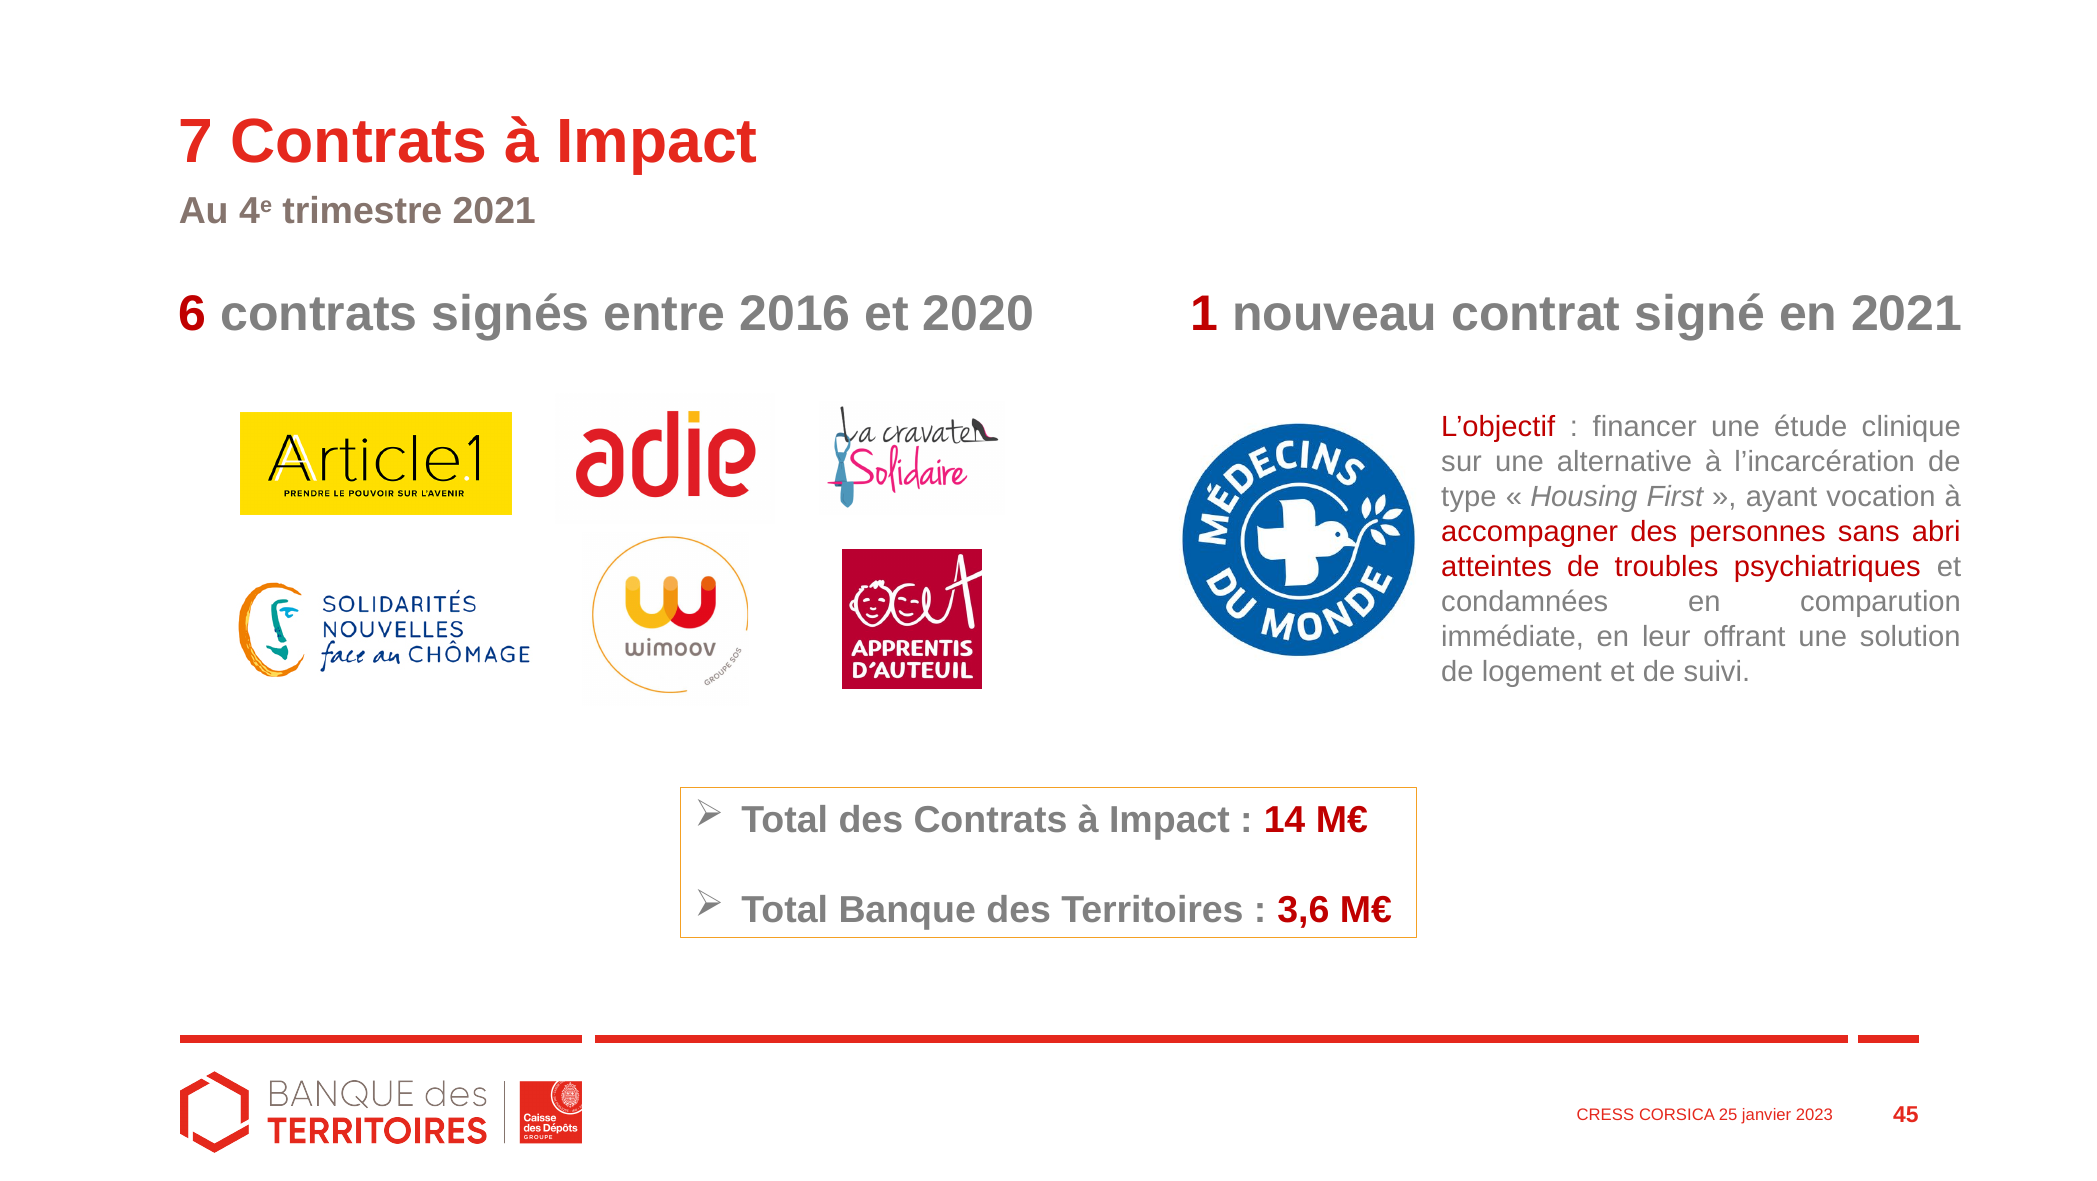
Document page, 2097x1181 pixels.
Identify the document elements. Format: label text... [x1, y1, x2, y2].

picture [1168, 412, 1427, 668]
text_box 6 contrats signés entre 2016 et 2020 [163, 279, 1066, 357]
footer CRESS CORSICA 25 janvier 2023 [1021, 1099, 1849, 1129]
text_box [224, 393, 1005, 710]
text_box 1 nouveau contrat signé en 2021 [1175, 279, 1988, 357]
slide_number 45 [1848, 1098, 1934, 1129]
text_box Total des Contrats à Impact : 14 M€ Total Banque des Territoires : 3,6 M€ [679, 787, 1417, 938]
title 7 Contrats à Impact [163, 100, 1919, 178]
list Au 4e trimestre 2021 [163, 184, 1919, 244]
picture [180, 1071, 582, 1153]
text_box L’objectif : financer une étude clinique sur une alternative à l’incarcération de type « Housing First », ayant vocation à accompagner des personnes sans abri atteintes de troubles psychiatriques et condamnées en comparution immédiate, en leur offrant une solution de logement et de suivi. [1426, 399, 1977, 695]
